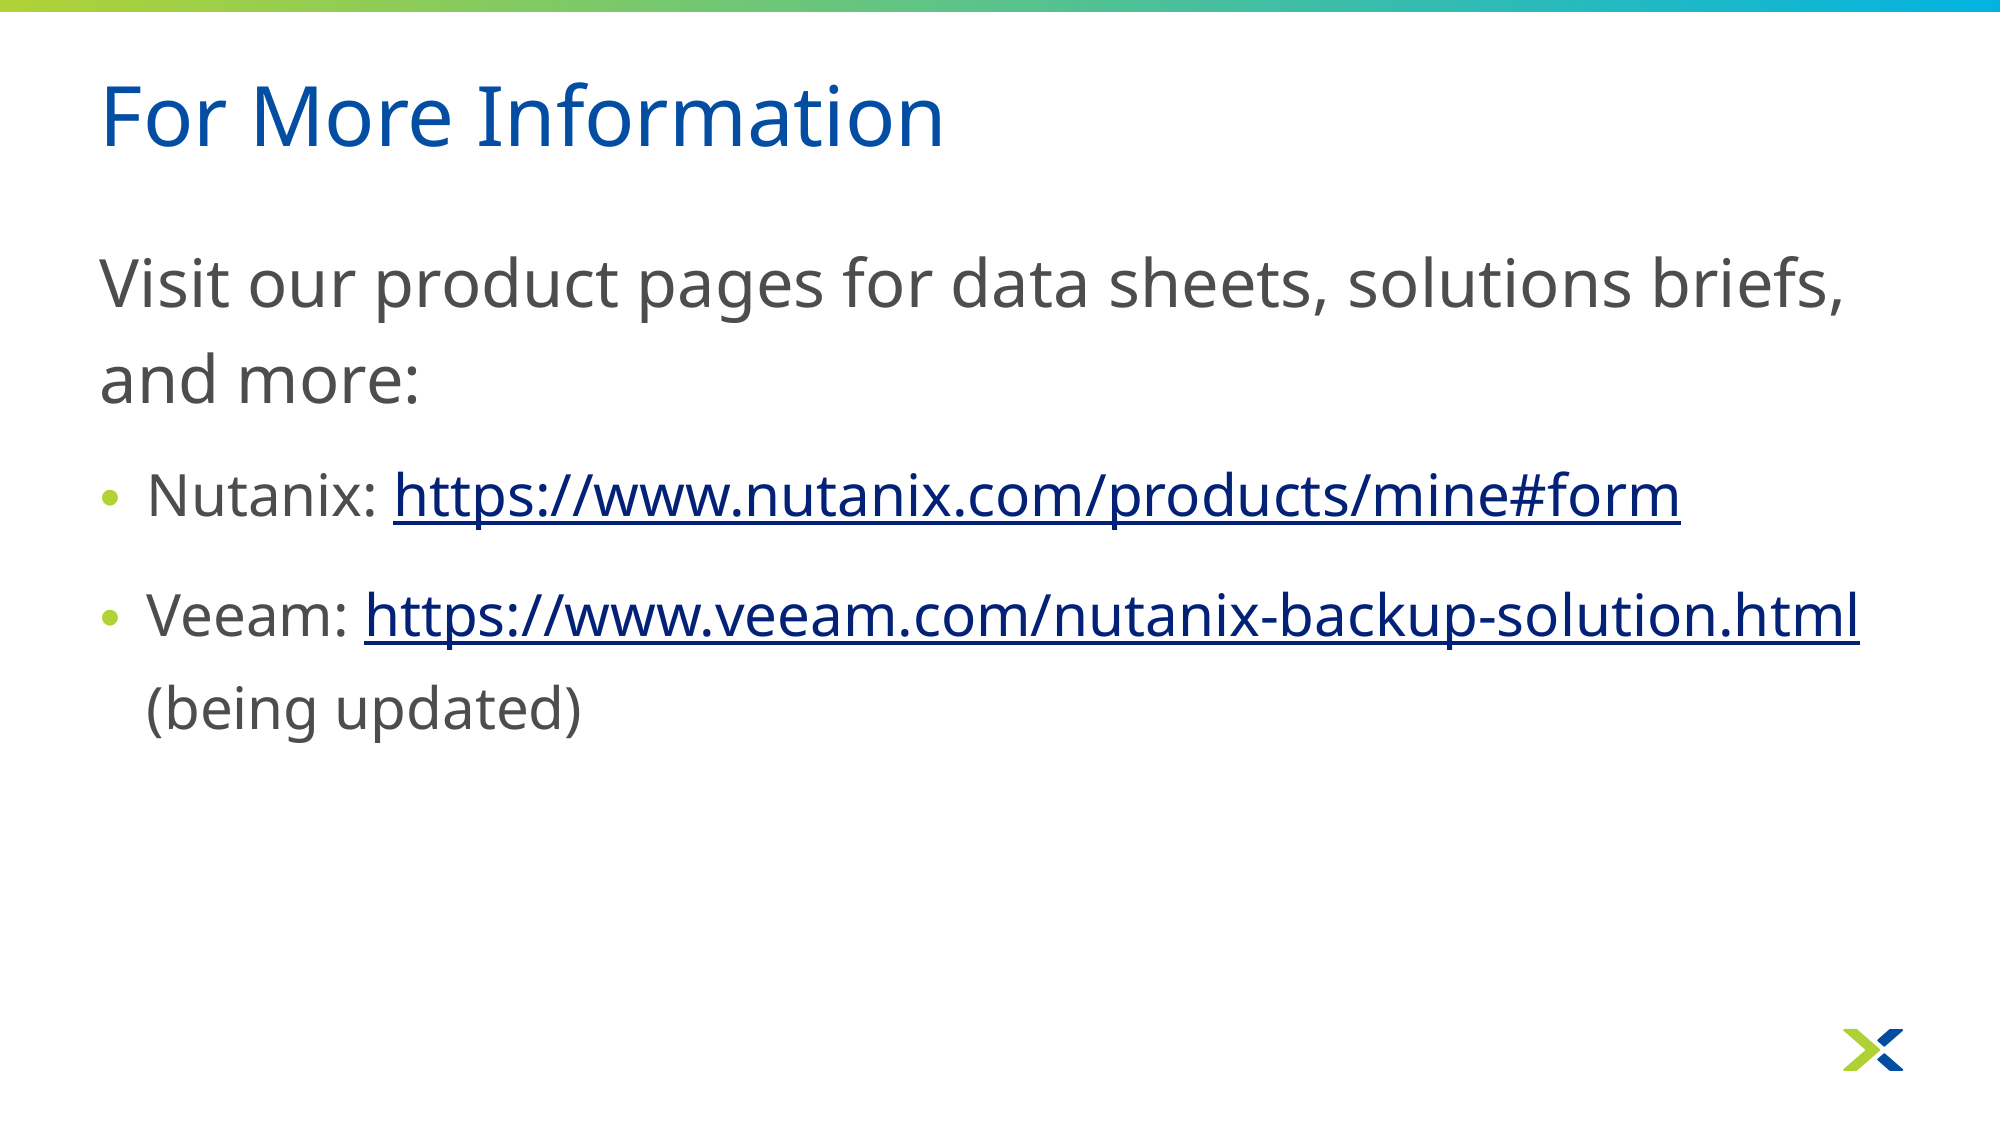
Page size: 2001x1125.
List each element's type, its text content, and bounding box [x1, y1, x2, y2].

list Visit our product pages for data sheets, solutions briefs, and more: Nutanix: https://www.nutanix.com/products/mine#form Veeam: https://www.veeam.com/nutanix-backup-solution.html (being updated) [99, 224, 1900, 1000]
title For More Information [99, 63, 1855, 165]
picture [1898, 0, 1902, 12]
